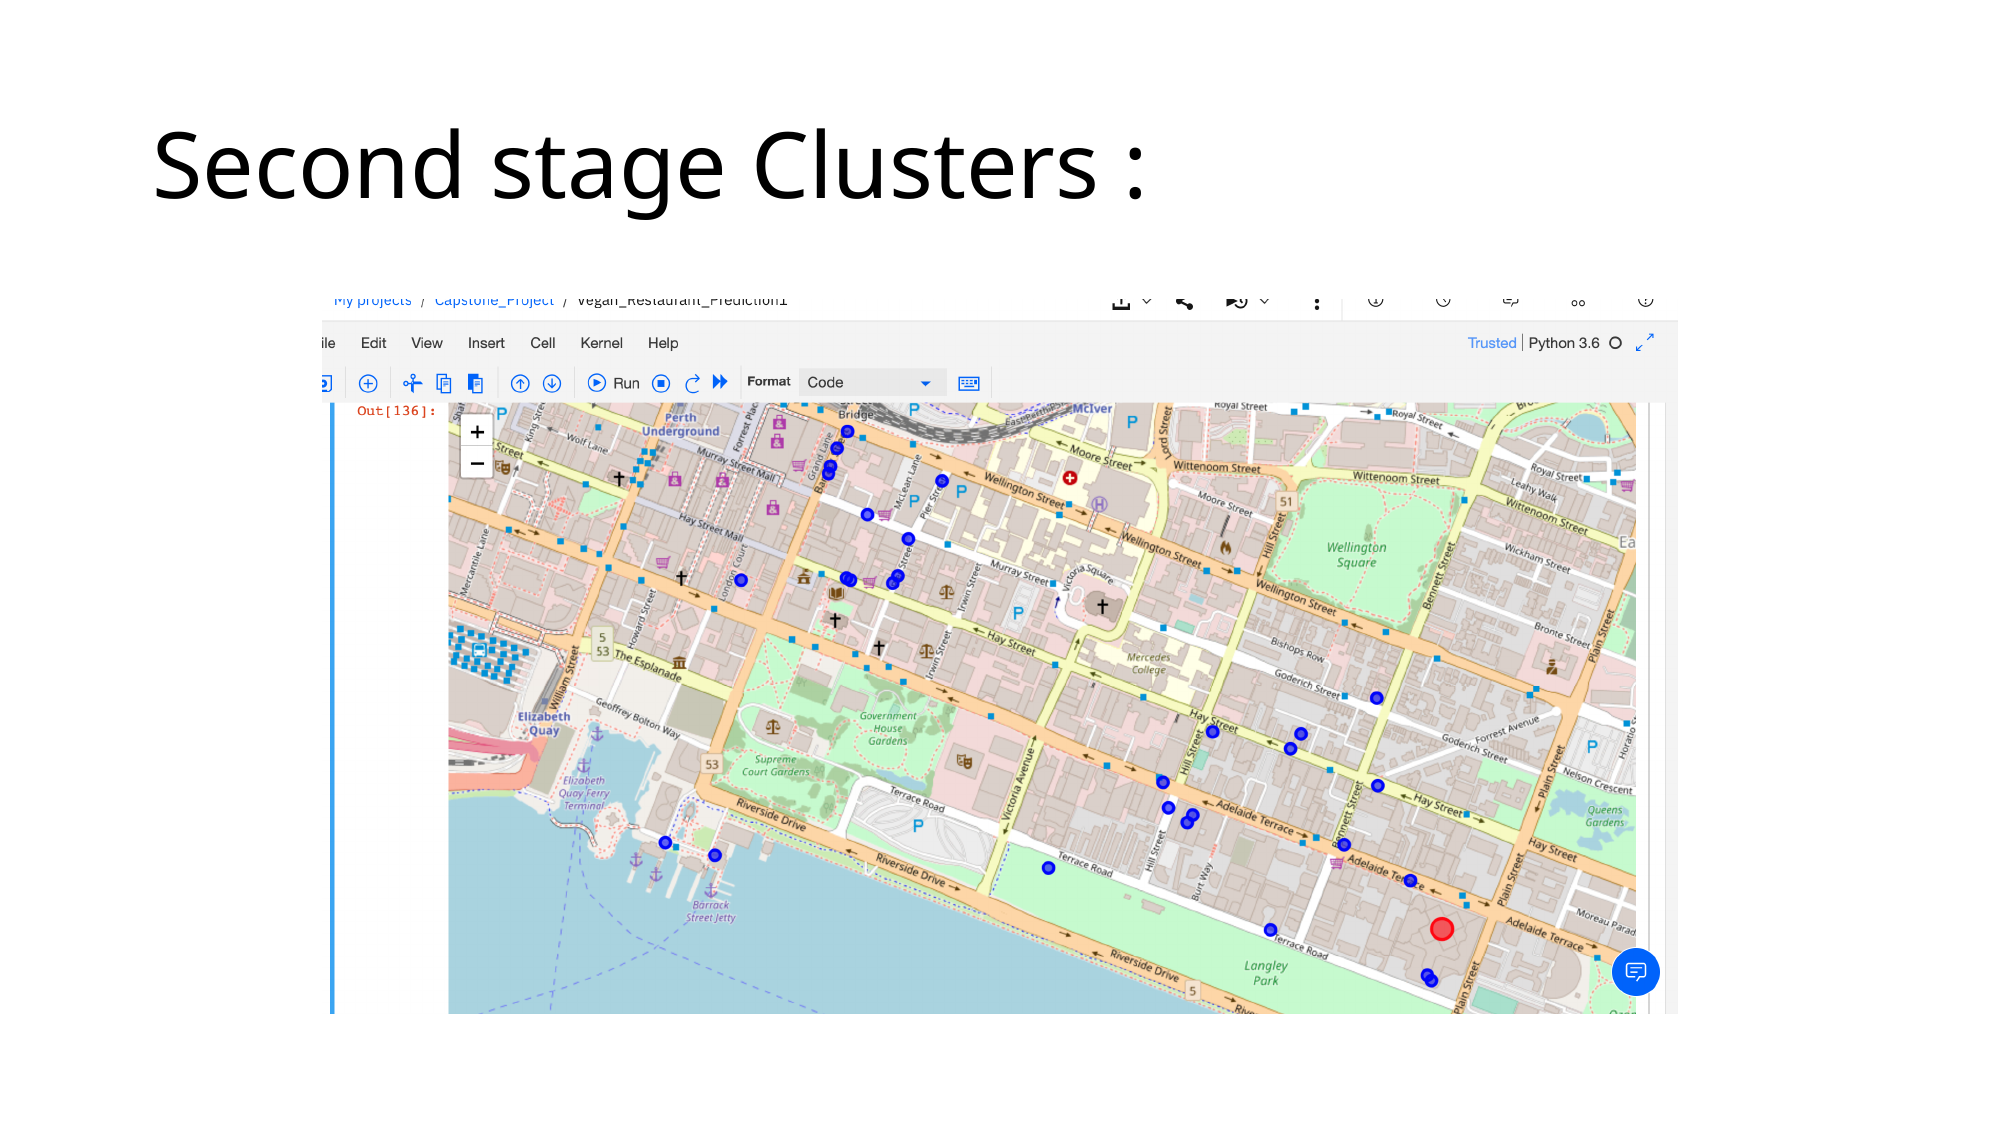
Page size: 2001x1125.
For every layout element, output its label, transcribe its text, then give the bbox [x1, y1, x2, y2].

title Second stage Clusters : [137, 59, 1863, 278]
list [322, 299, 1678, 1014]
